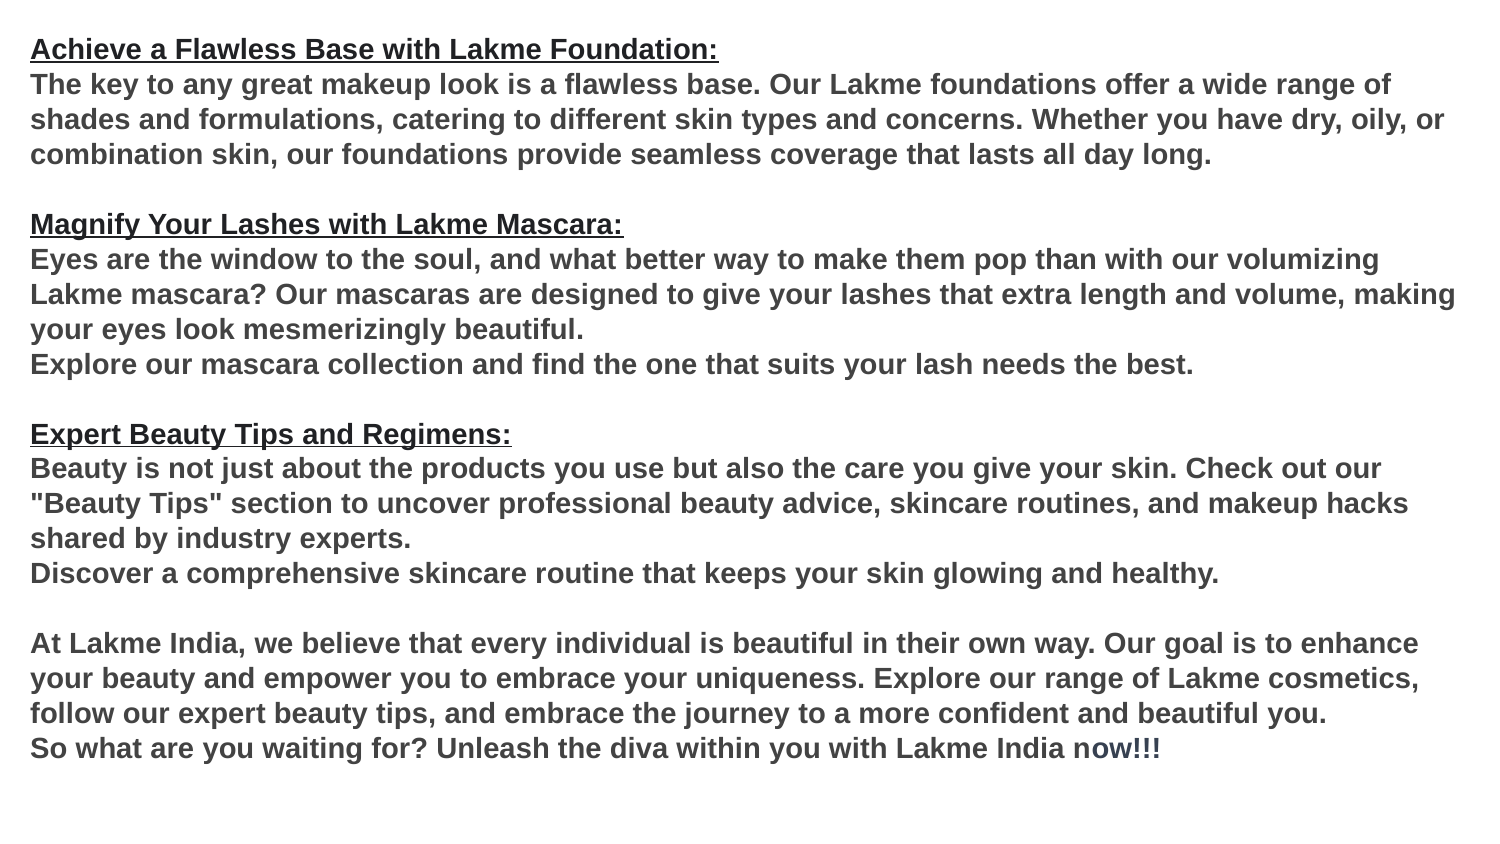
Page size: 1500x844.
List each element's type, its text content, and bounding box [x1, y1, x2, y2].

text_box Achieve a Flawless Base with Lakme Foundation: The key to any great makeup look is a flawless base. Our Lakme foundations offer a wide range of shades and formulations, catering to different skin types and concerns. Whether you have dry, oily, or combination skin, our foundations provide seamless coverage that lasts all day long. Magnify Your Lashes with Lakme Mascara: Eyes are the window to the soul, and what better way to make them pop than with our volumizing Lakme mascara? Our mascaras are designed to give your lashes that extra length and volume, making your eyes look mesmerizingly beautiful. Explore our mascara collection and find the one that suits your lash needs the best. Expert Beauty Tips and Regimens: Beauty is not just about the products you use but also the care you give your skin. Check out our "Beauty Tips" section to uncover professional beauty advice, skincare routines, and makeup hacks shared by industry experts. Discover a comprehensive skincare routine that keeps your skin glowing and healthy. At Lakme India, we believe that every individual is beautiful in their own way. Our goal is to enhance your beauty and empower you to embrace your uniqueness. Explore our range of Lakme cosmetics, follow our expert beauty tips, and embrace the journey to a more confident and beautiful you. So what are you waiting for? Unleash the diva within you with Lakme India now!!! [15, 15, 1481, 823]
